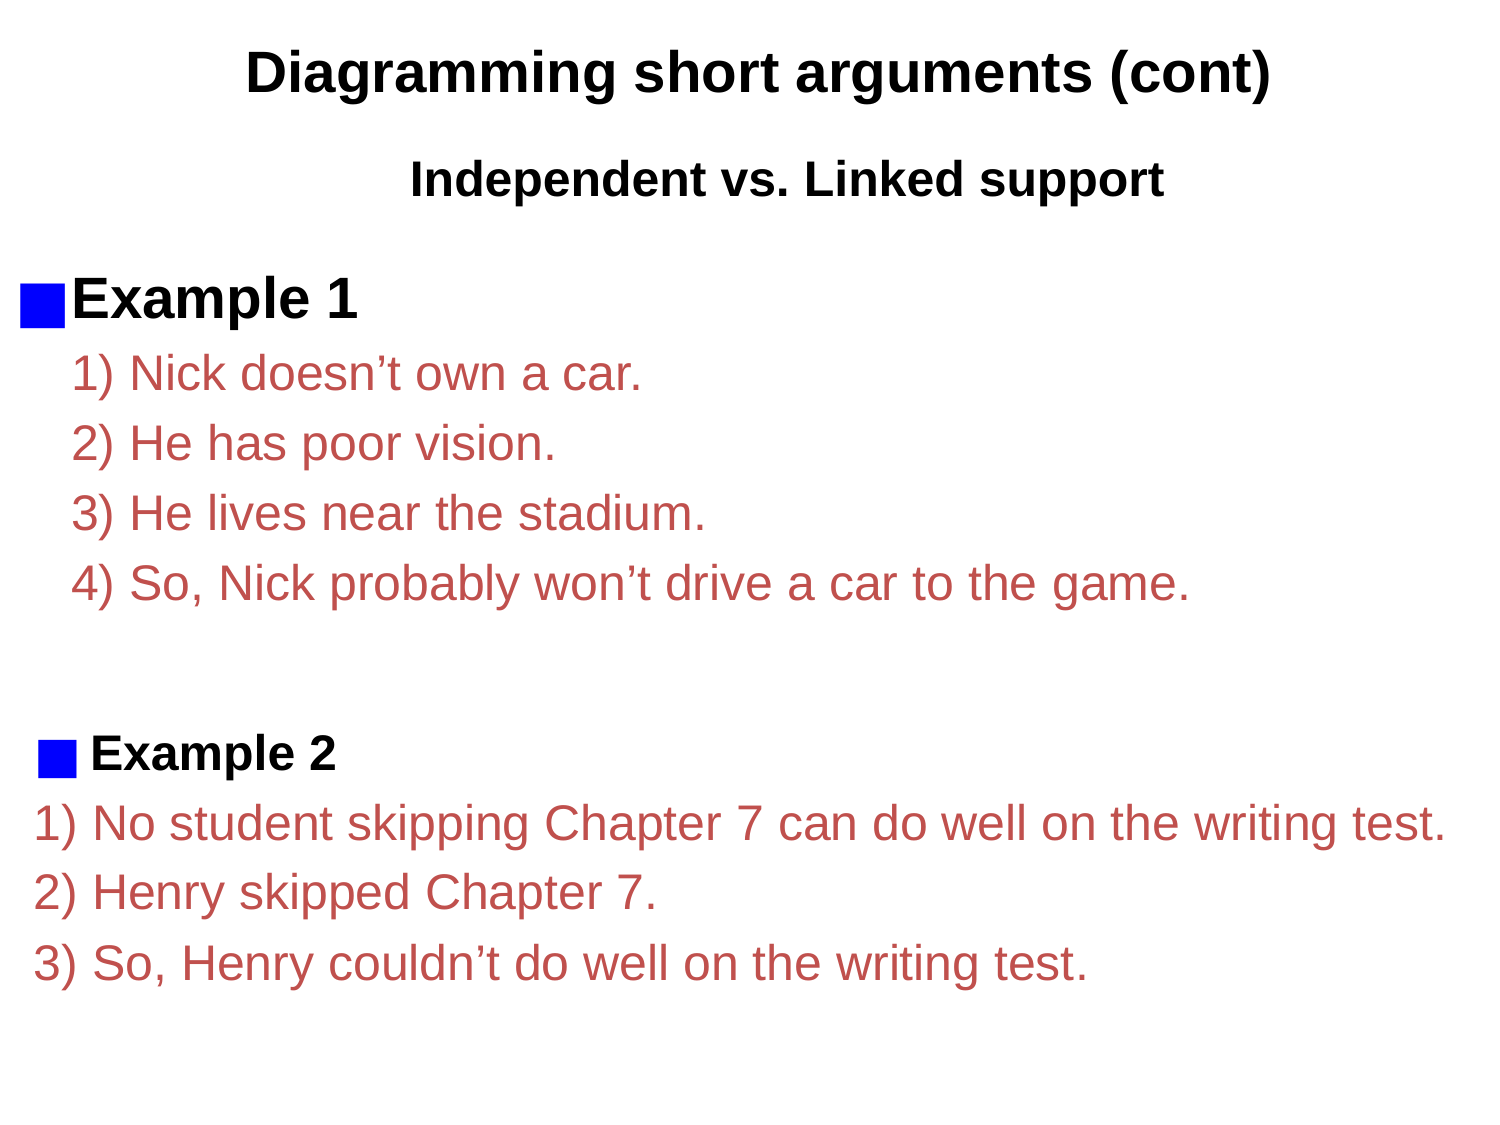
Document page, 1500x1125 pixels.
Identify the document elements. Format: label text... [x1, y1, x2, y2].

title Independent vs. Linked support [75, 102, 1500, 252]
subtitle Example 2 1) No student skipping Chapter 7 can do well on the writing test. 2) Henry skipped Chapter 7. 3) So, Henry couldn’t do well on the writing test. [18, 712, 1500, 1113]
text_box Diagramming short arguments (cont) [71, 0, 1447, 138]
text_box Example 1 1) Nick doesn’t own a car. 2) He has poor vision. 3) He lives near the stadium. 4) So, Nick probably won’t drive a car to the game. [0, 252, 1413, 478]
